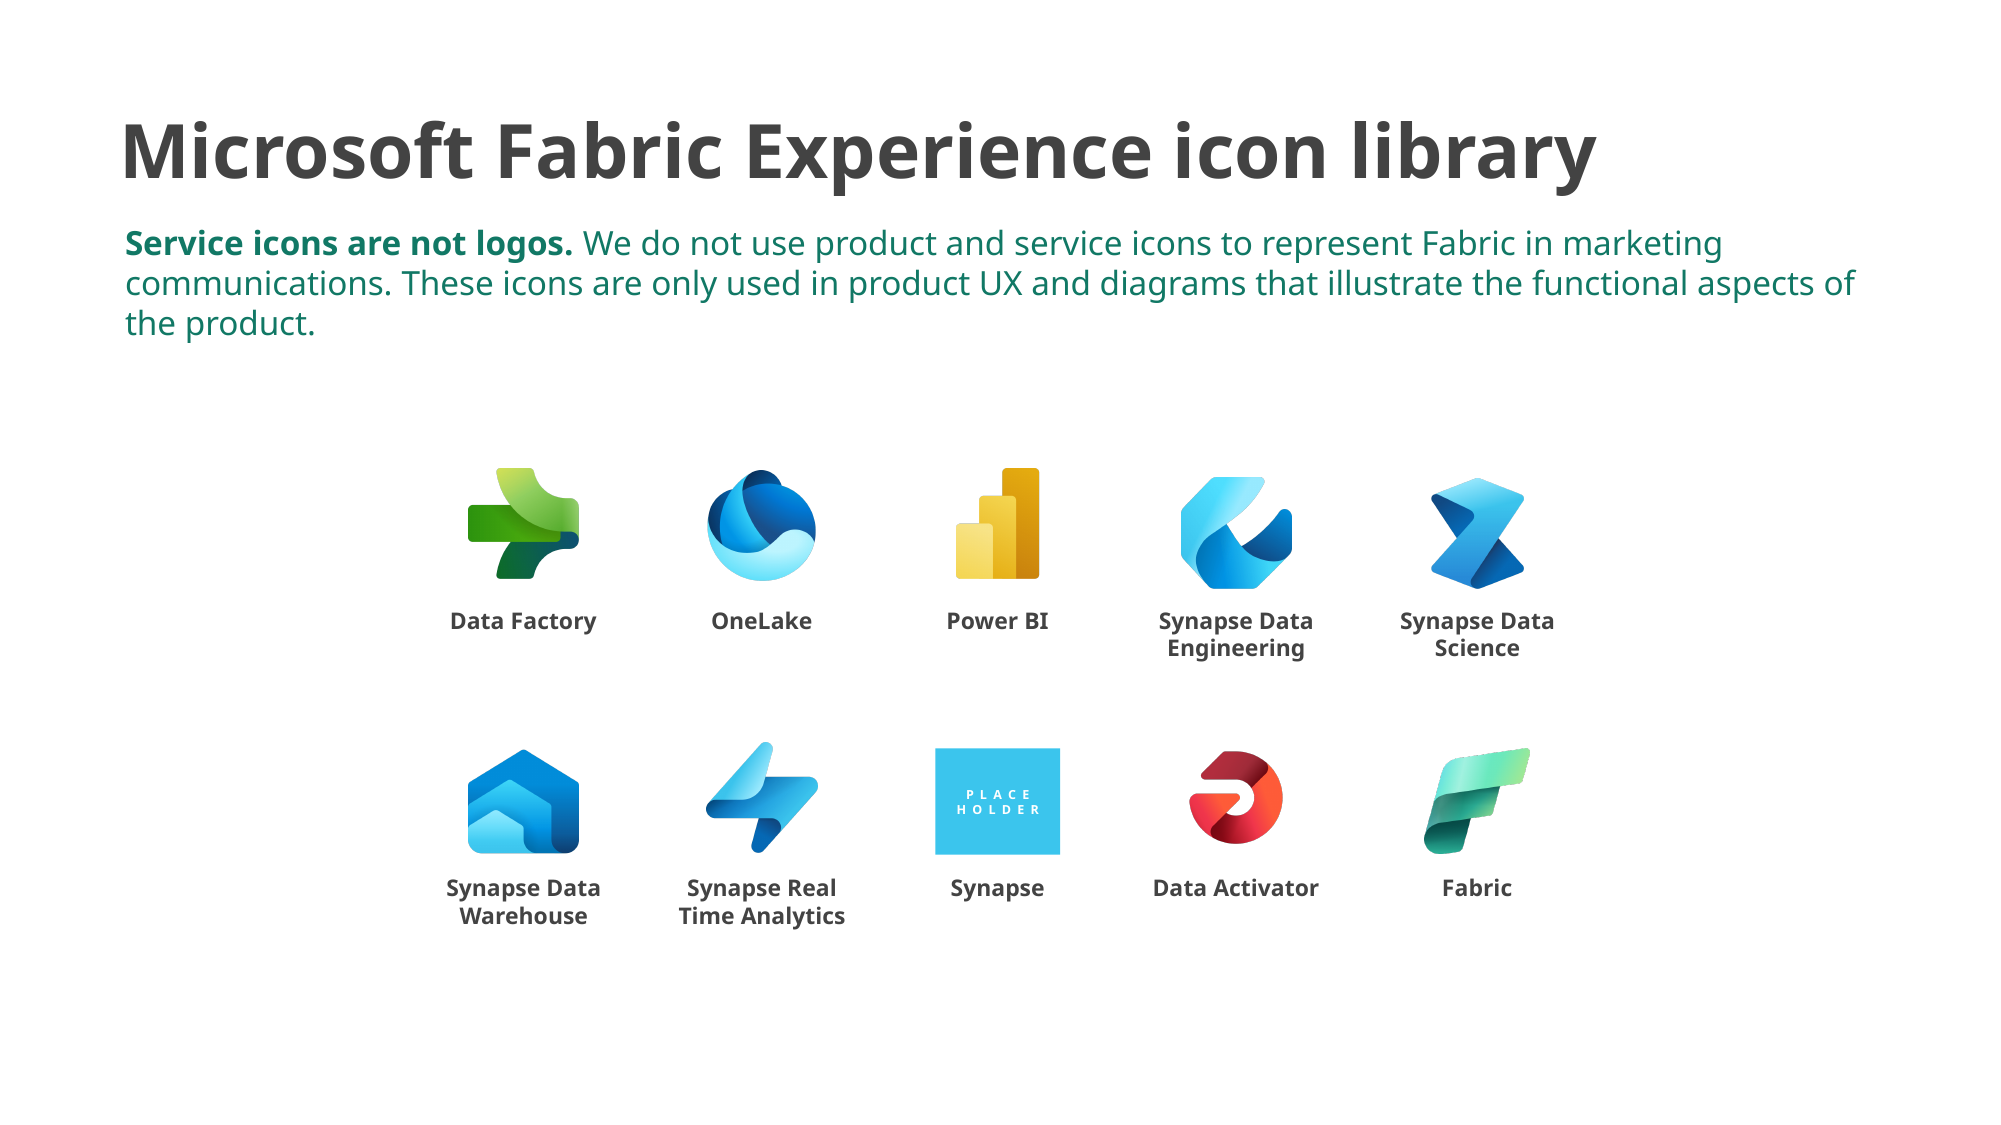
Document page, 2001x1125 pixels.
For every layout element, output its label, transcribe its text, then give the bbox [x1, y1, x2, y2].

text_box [656, 470, 867, 642]
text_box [1131, 477, 1342, 670]
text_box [1374, 748, 1580, 910]
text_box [892, 468, 1103, 642]
subtitle Service icons are not logos. We do not use product and service icons to represent Fabric in marketing communications. These icons are only used in product UX and diagrams that illustrate the functional aspects of the product. [110, 214, 1890, 275]
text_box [1130, 742, 1342, 910]
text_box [659, 742, 865, 938]
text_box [419, 468, 627, 642]
title Microsoft Fabric Experience icon library [104, 106, 1884, 204]
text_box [898, 748, 1098, 910]
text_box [421, 746, 627, 938]
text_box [1375, 478, 1581, 670]
